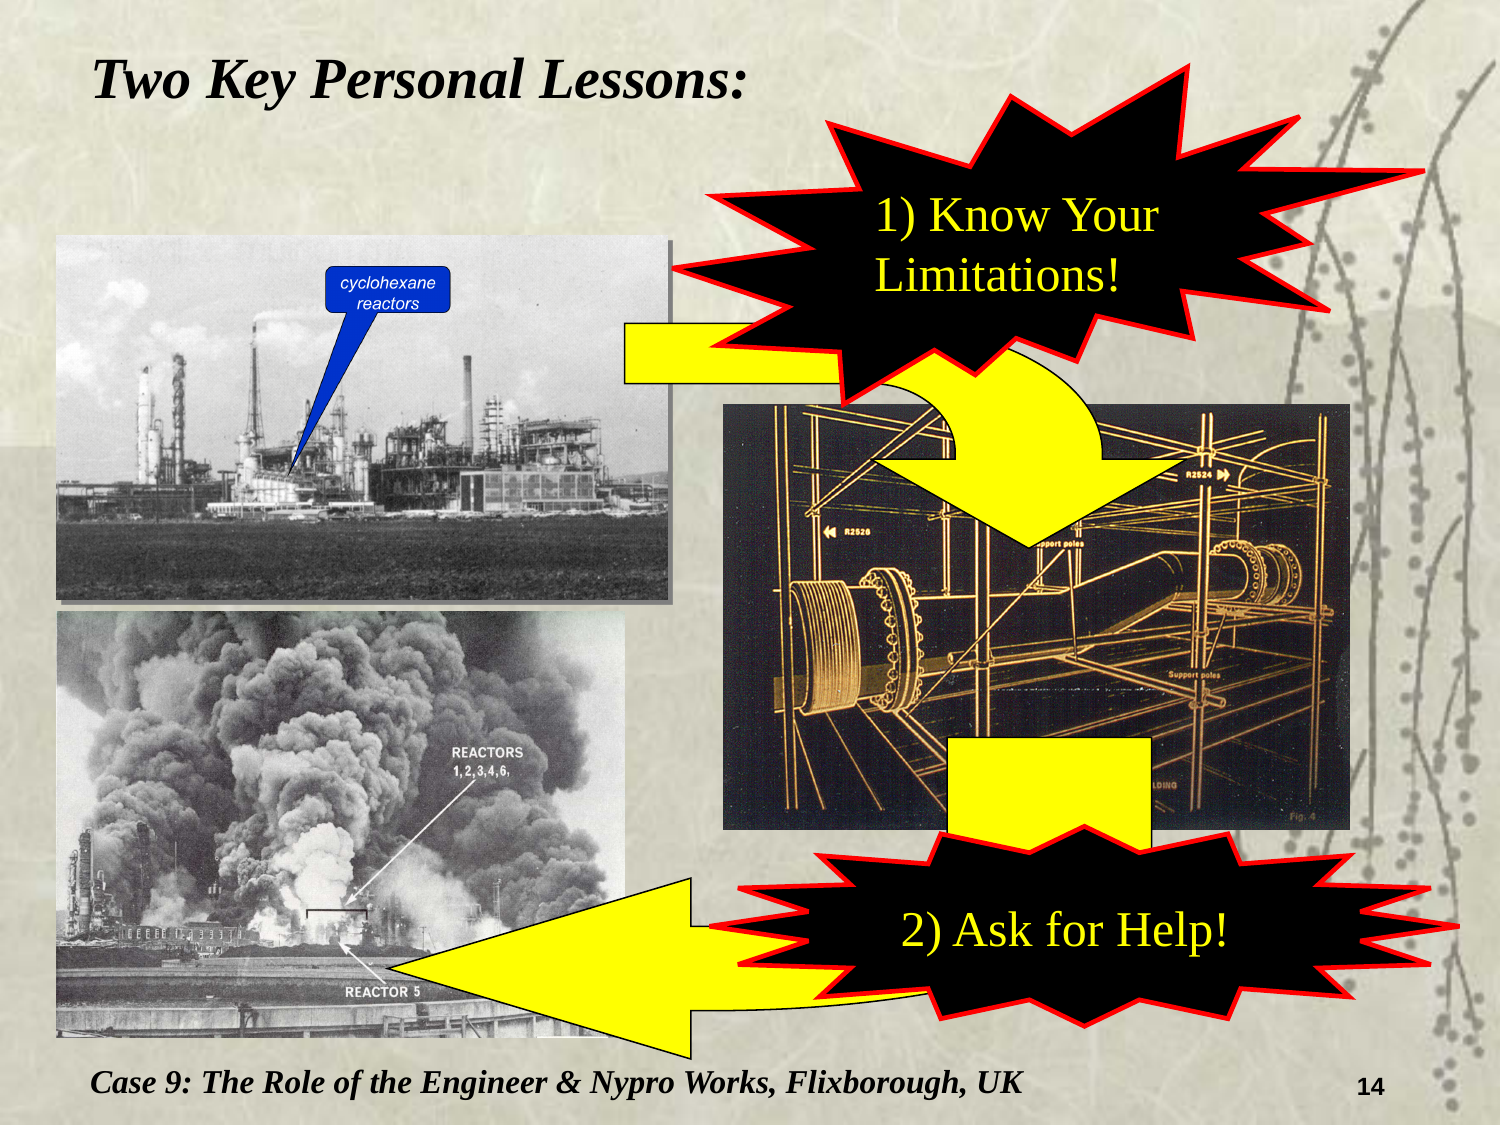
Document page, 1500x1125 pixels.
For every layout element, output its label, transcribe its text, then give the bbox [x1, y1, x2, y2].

text_box 1) Know Your Limitations! [676, 120, 1425, 402]
picture [0, 0, 1500, 1125]
text_box Case 9: The Role of the Engineer & Nypro Works, Flixborough, UK [74, 1034, 1065, 1125]
text_box [1111, 838, 1152, 852]
text_box [676, 323, 841, 384]
text_box [629, 878, 930, 1034]
text_box 2) Ask for Help! [709, 838, 1460, 1027]
text_box [966, 838, 1058, 852]
text_box Two Key Personal Lessons: [74, 29, 1425, 120]
text_box 14 [1249, 1062, 1400, 1100]
text_box [879, 348, 1084, 402]
